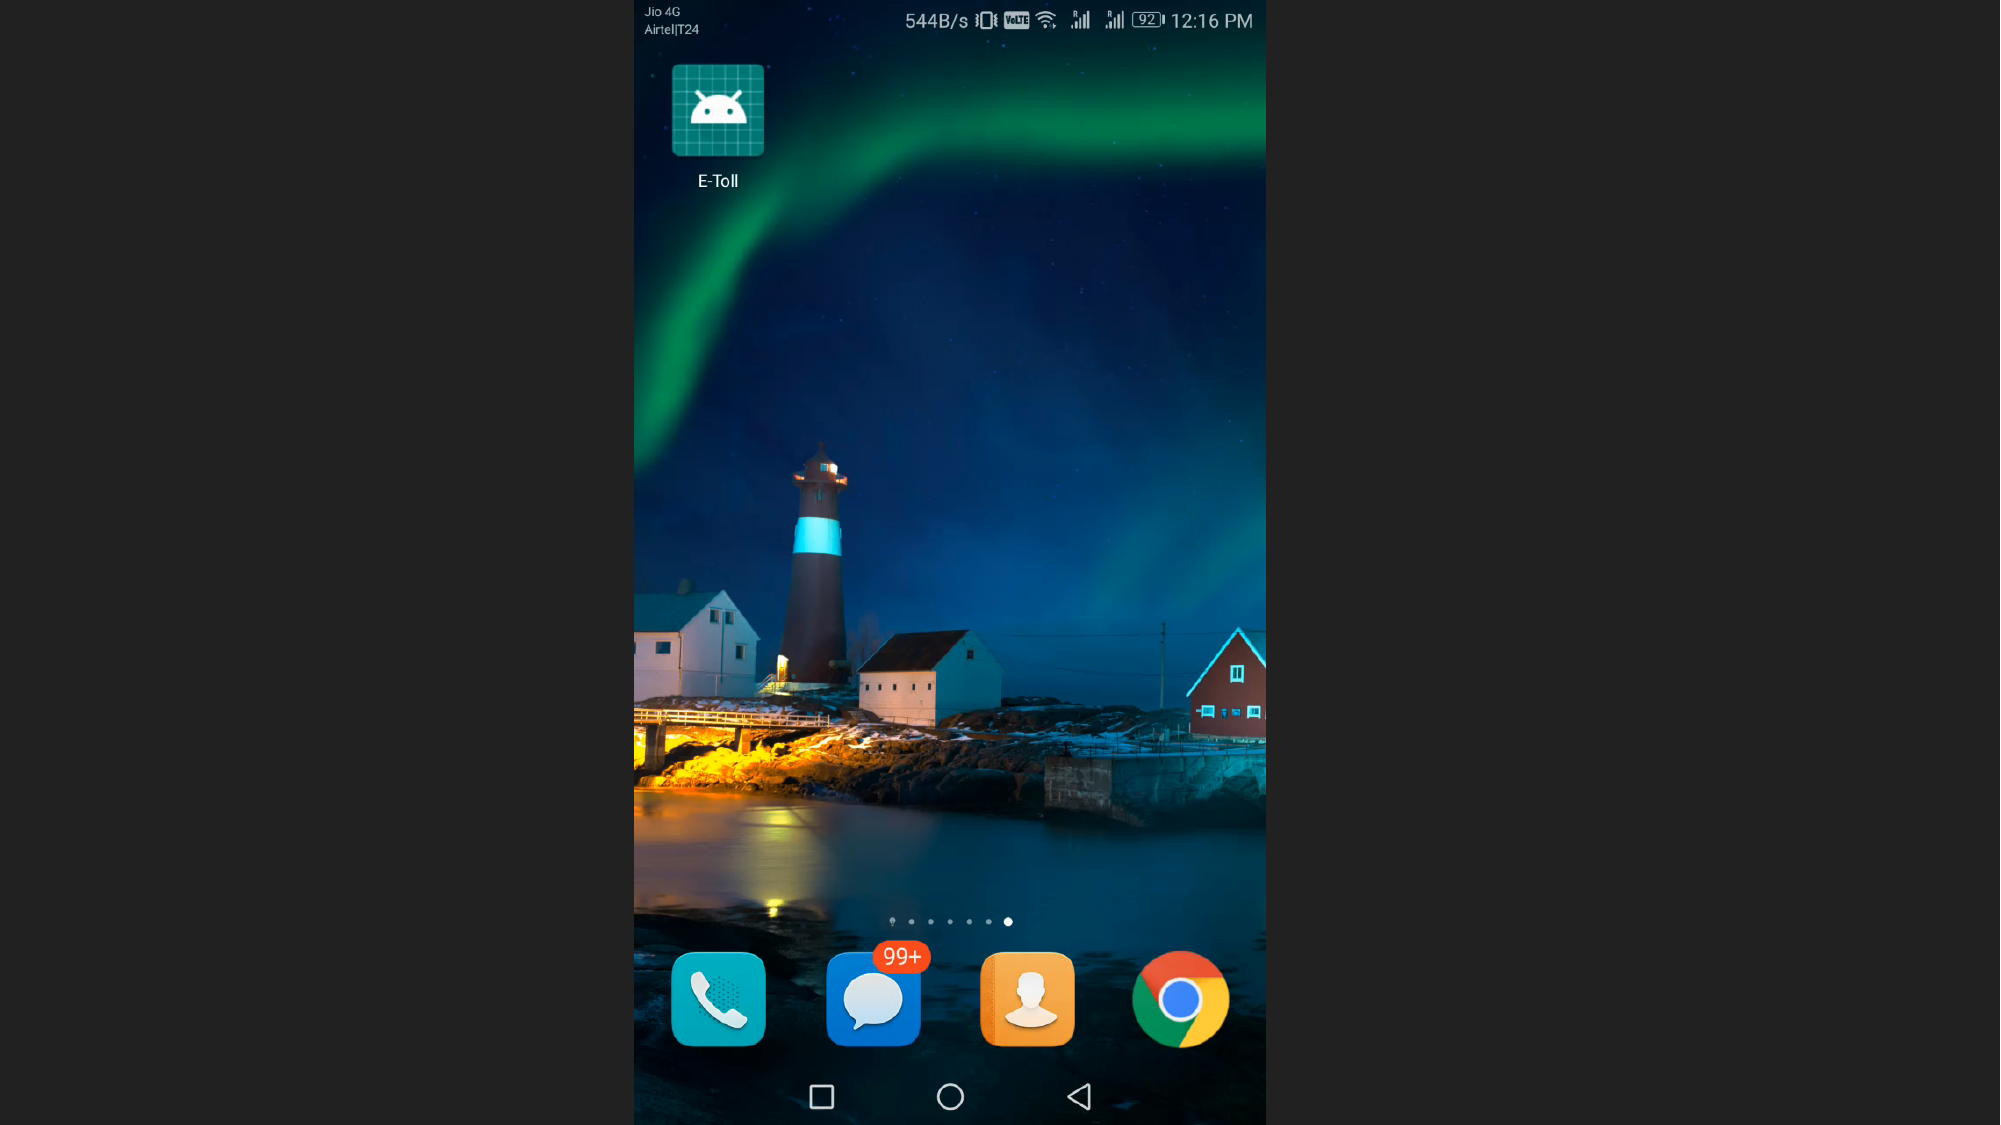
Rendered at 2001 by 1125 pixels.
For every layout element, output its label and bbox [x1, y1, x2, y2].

text_box [633, 0, 1267, 1125]
